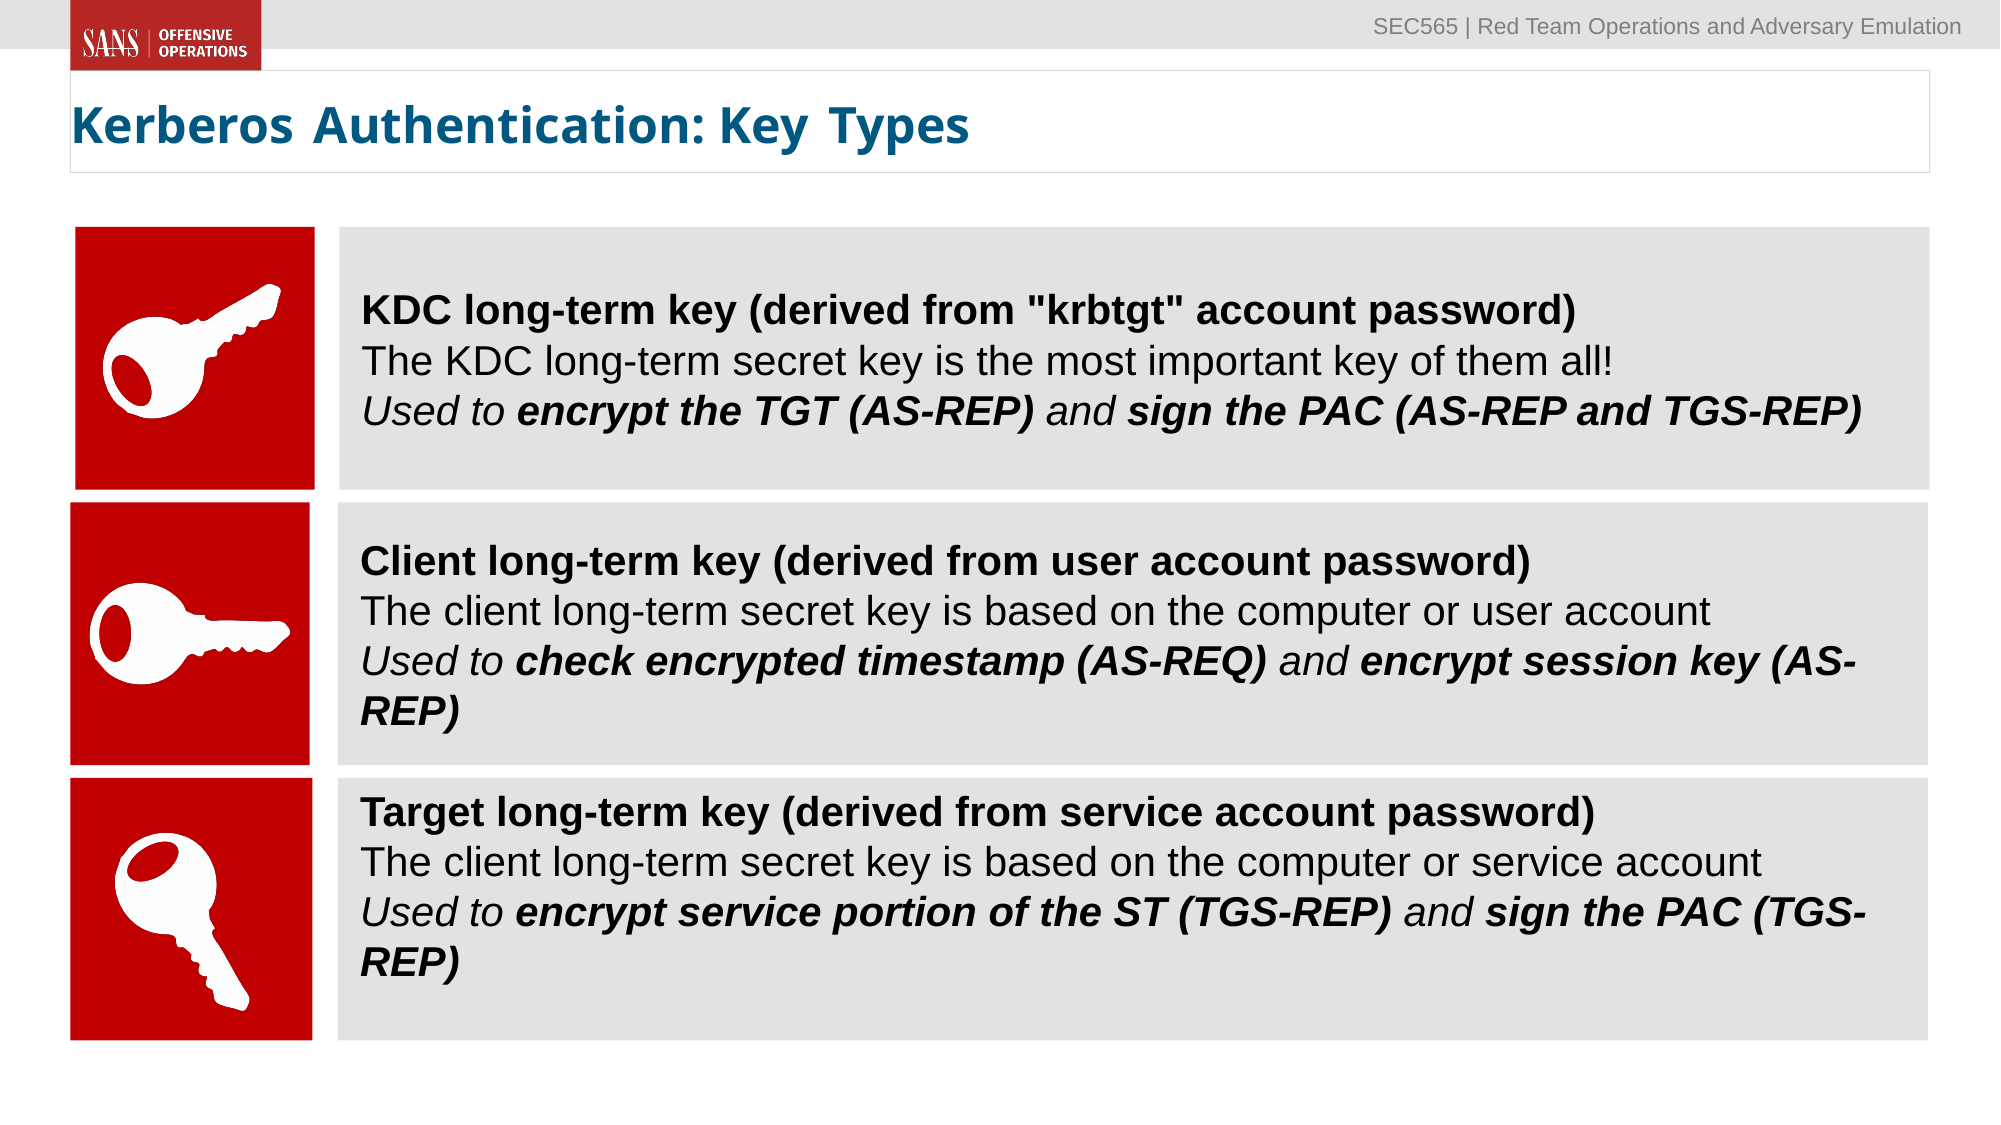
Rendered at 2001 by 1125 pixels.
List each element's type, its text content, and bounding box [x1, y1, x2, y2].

text_box Client long-term key (derived from user account password) The client long-term secret key is based on the computer or user account Used to check encrypted timestamp (AS-REQ) and encrypt session key (AS-REP) [337, 502, 1929, 766]
text_box Target long-term key (derived from service account password) The client long-term secret key is based on the computer or service account Used to encrypt service portion of the ST (TGS-REP) and sign the PAC (TGS-REP) [337, 777, 1929, 1041]
text_box KDC long-term key (derived from "krbtgt" account password) The KDC long-term secret key is the most important key of them all! Used to encrypt the TGT (AS-REP) and sign the PAC (AS-REP and TGS-REP) [339, 226, 1930, 490]
title Kerberos Authentication: Key Types [70, 70, 1930, 173]
picture [87, 582, 292, 685]
picture [159, 29, 247, 57]
picture [82, 246, 308, 438]
text_box [70, 777, 313, 1041]
text_box [75, 226, 315, 490]
picture [83, 29, 139, 57]
picture [89, 812, 294, 1038]
text_box [70, 502, 310, 766]
